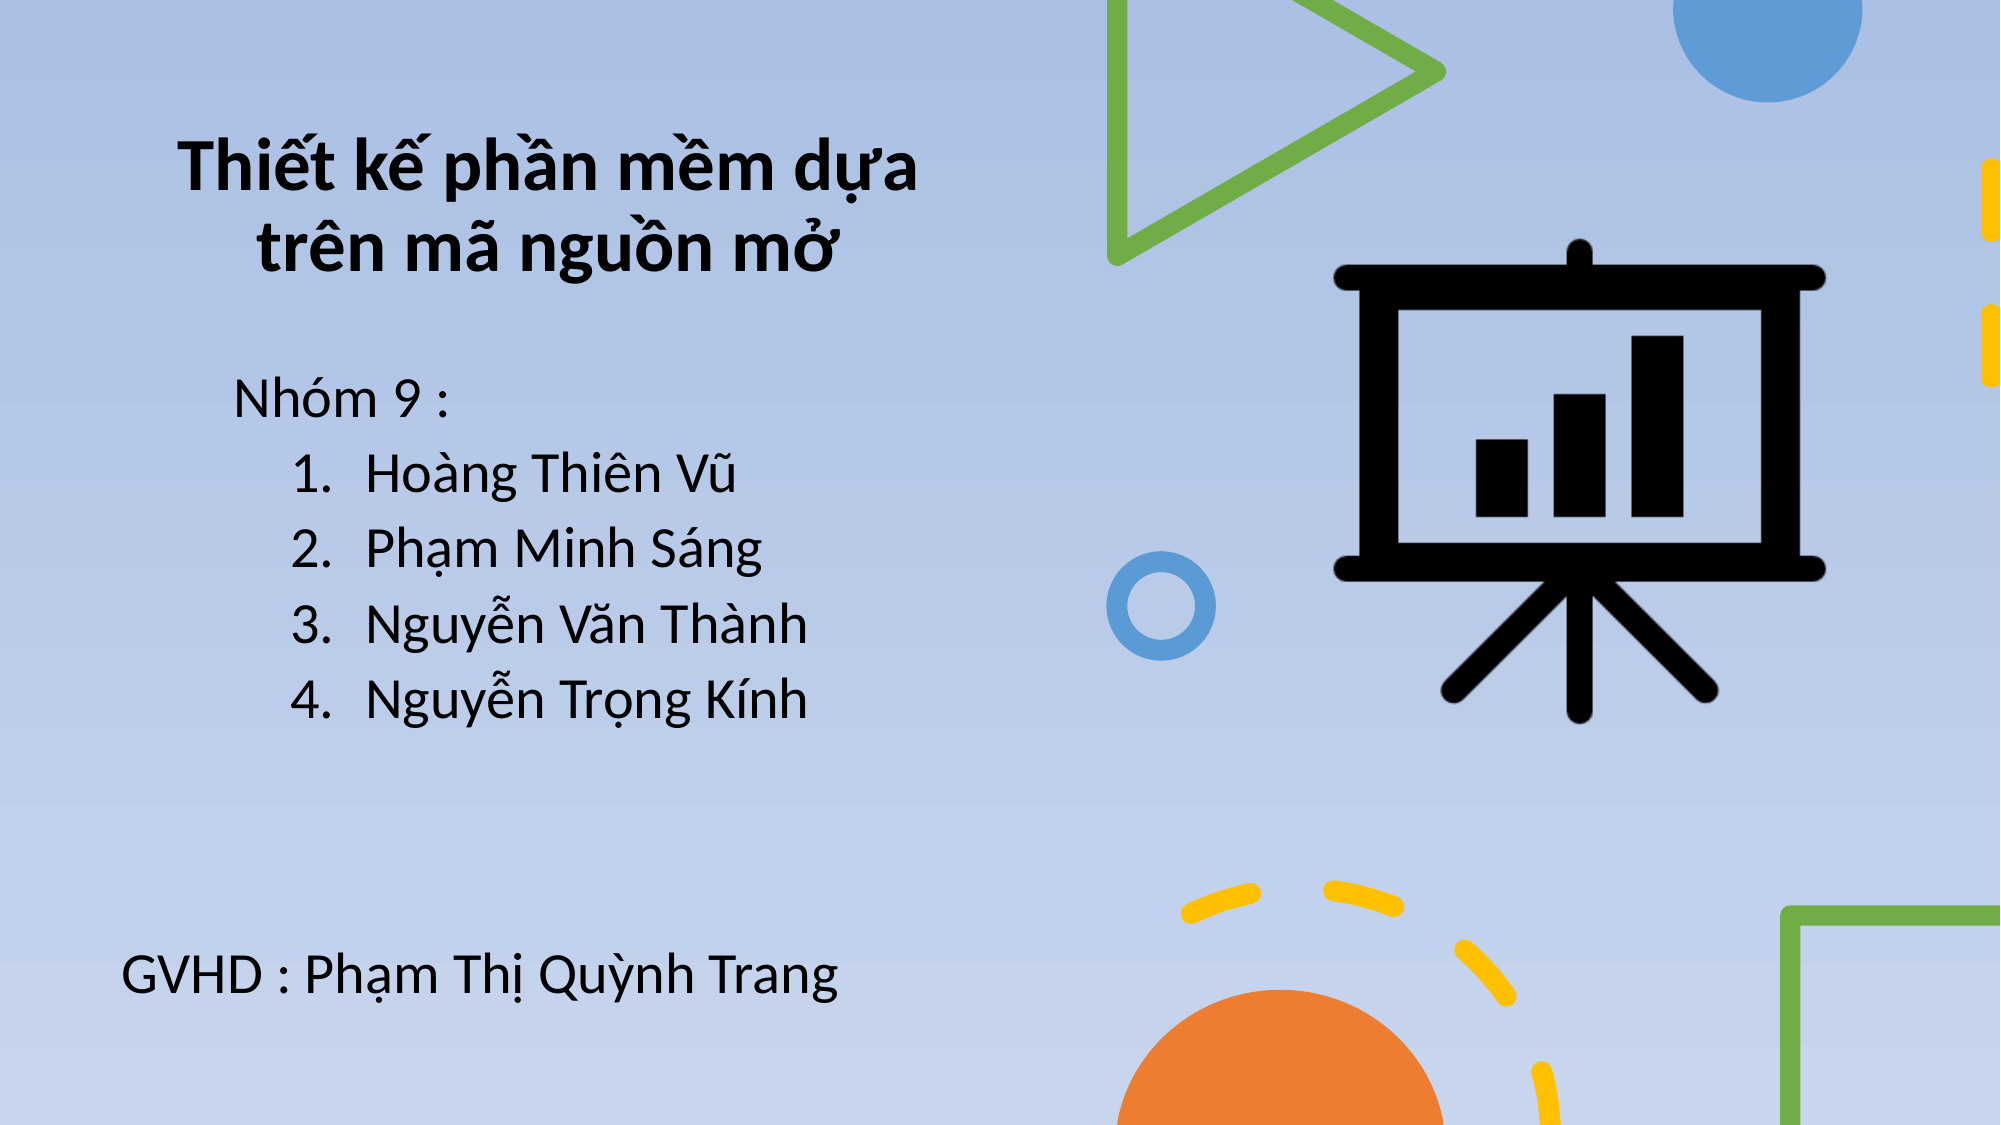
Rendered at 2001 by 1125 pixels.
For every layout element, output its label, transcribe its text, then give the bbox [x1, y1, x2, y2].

picture [1269, 168, 1891, 789]
text_box [1180, 883, 1261, 924]
text_box [1780, 905, 2000, 1125]
text_box [1531, 1061, 1561, 1125]
text_box [1671, 0, 1864, 104]
text_box [0, 0, 2000, 1125]
text_box Thiết kế phần mềm dựa trên mã nguồn mở Nhóm 9 : Hoàng Thiên Vũ Phạm Minh Sáng Nguyễn Văn Thành Nguyễn Trọng Kính GVHD : Phạm Thị Quỳnh Trang [106, 118, 992, 832]
text_box [1115, 988, 1445, 1125]
text_box [1107, 0, 1447, 267]
text_box [1454, 939, 1517, 1007]
text_box [1323, 880, 1405, 918]
text_box [1115, 560, 1207, 652]
